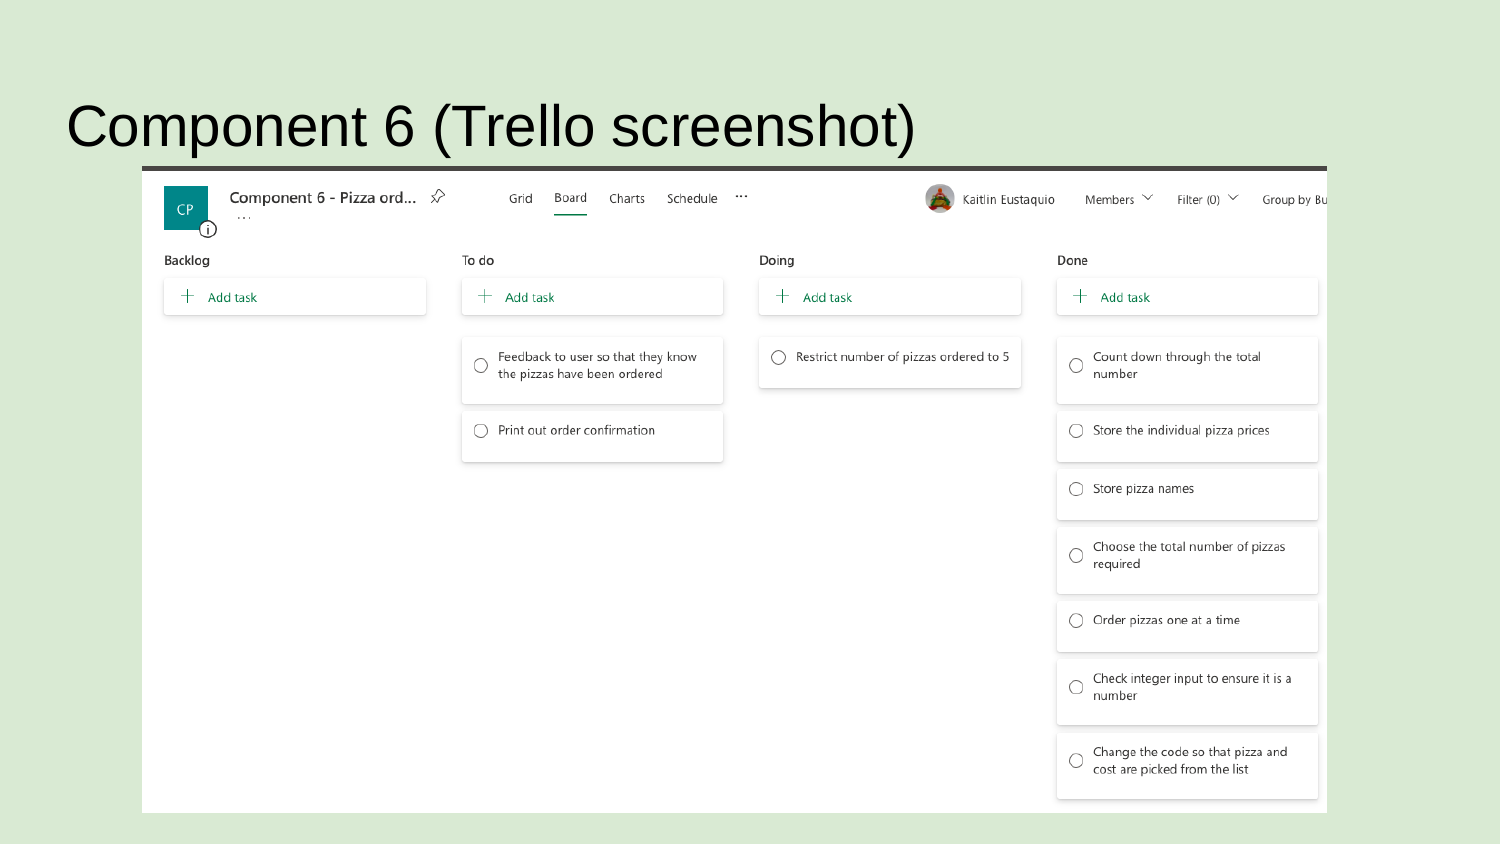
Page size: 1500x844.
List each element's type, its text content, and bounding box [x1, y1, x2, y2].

picture [142, 166, 1327, 813]
title Component 6 (Trello screenshot) [51, 72, 1449, 167]
